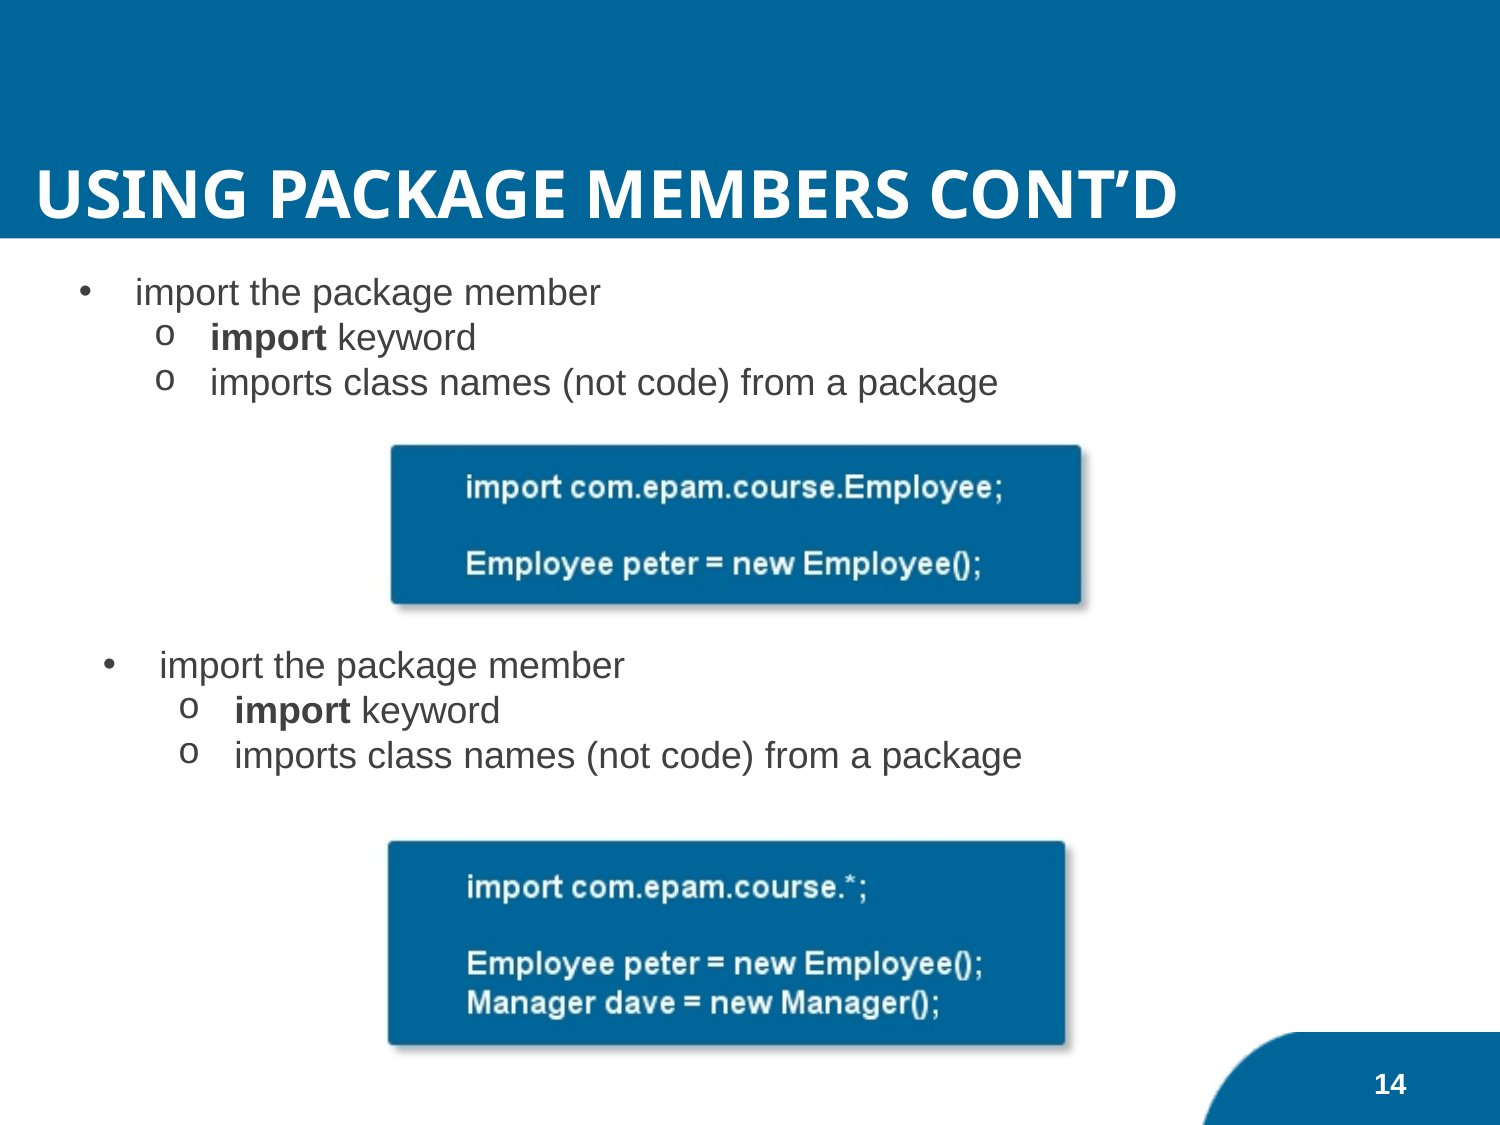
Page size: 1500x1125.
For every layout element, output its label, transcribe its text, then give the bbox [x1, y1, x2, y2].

text_box import the package member import keyword imports class names (not code) from a package [50, 260, 1375, 501]
picture [359, 812, 1095, 1076]
picture [1199, 1032, 1295, 1125]
list Using package Members cont’d [0, 0, 1500, 239]
text_box import the package member import keyword imports class names (not code) from a package [74, 633, 1400, 874]
picture [362, 415, 1111, 634]
slide_number 14 [1327, 1065, 1407, 1125]
